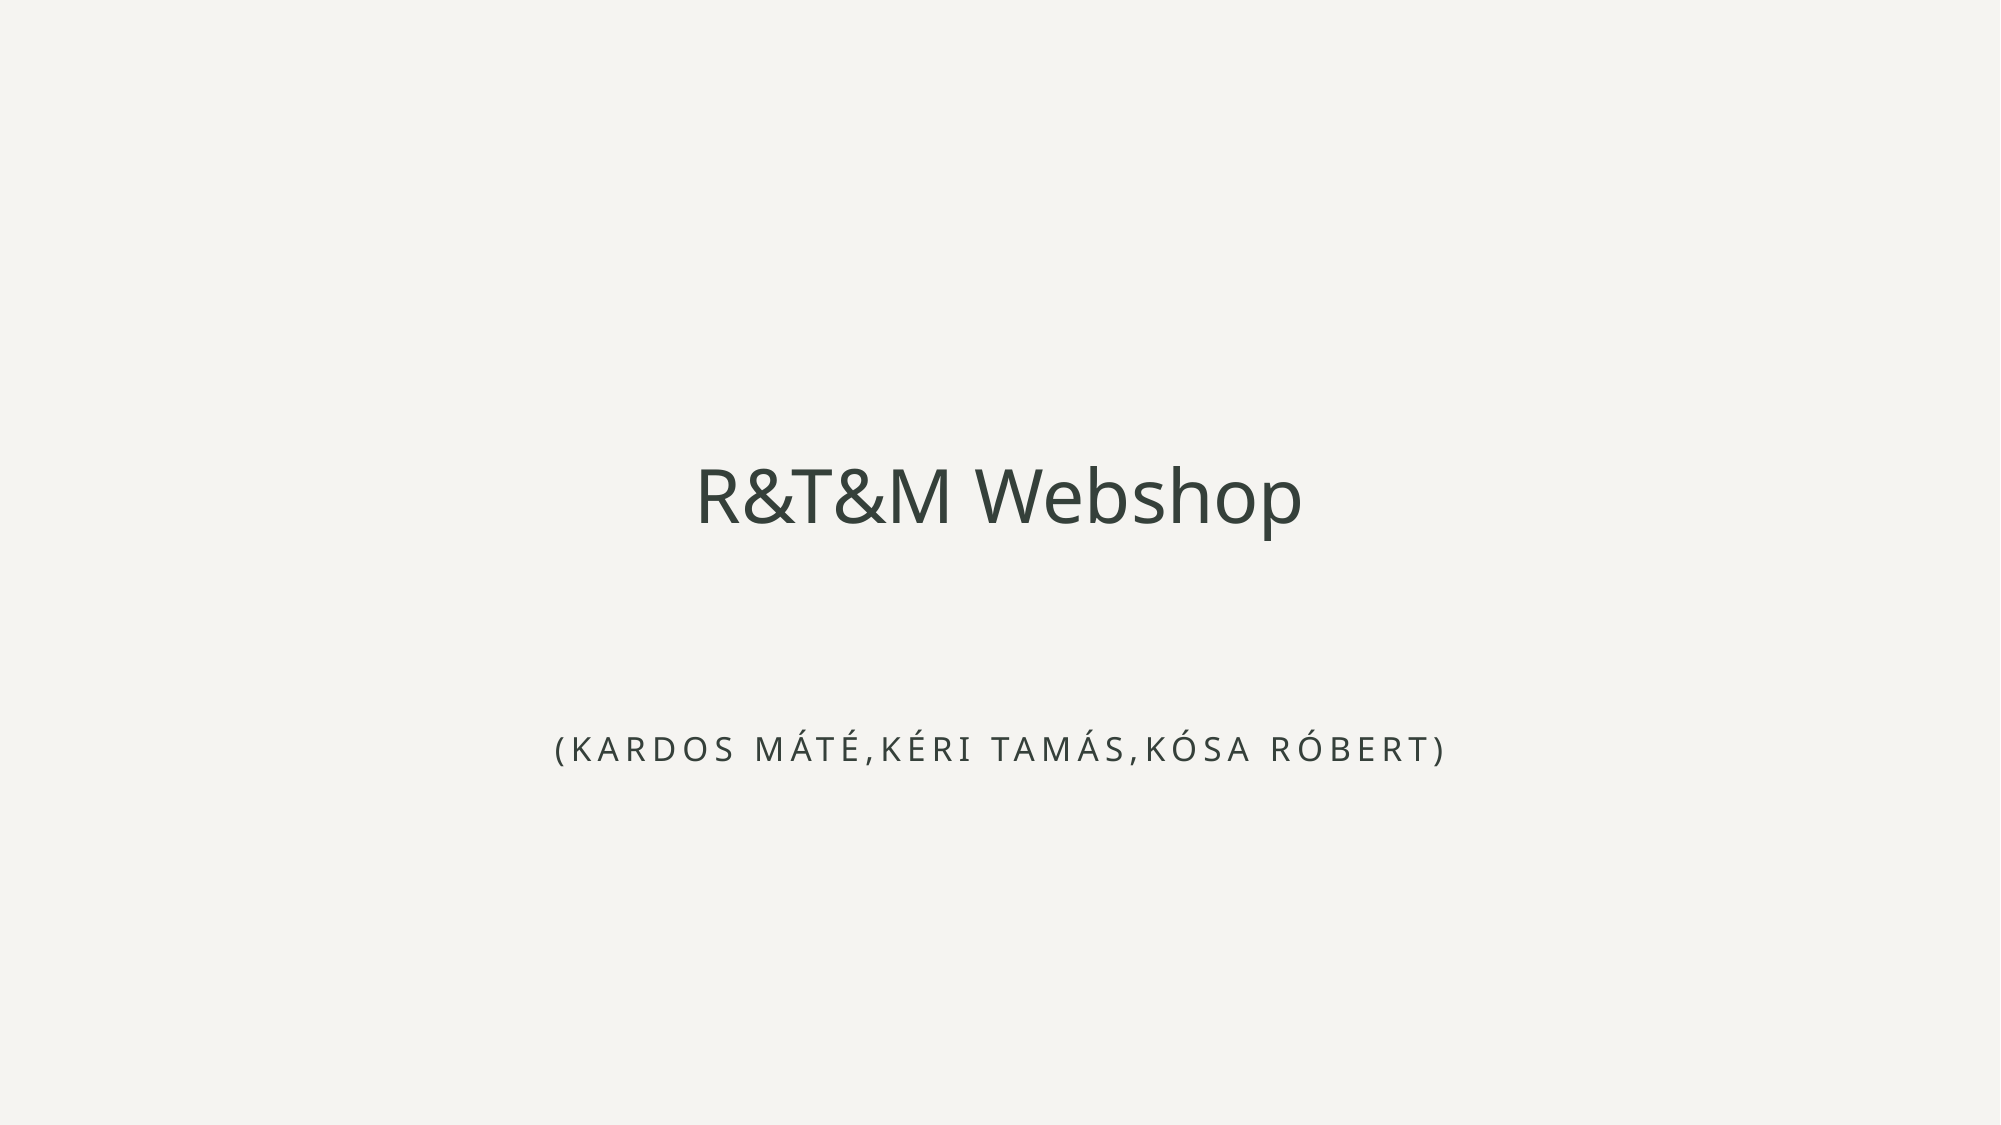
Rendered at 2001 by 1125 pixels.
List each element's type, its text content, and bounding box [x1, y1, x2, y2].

title R&T&M Webshop [249, 184, 1750, 547]
subtitle (Kardos Máté,Kéri Tamás,Kósa Róbert) [249, 713, 1750, 889]
